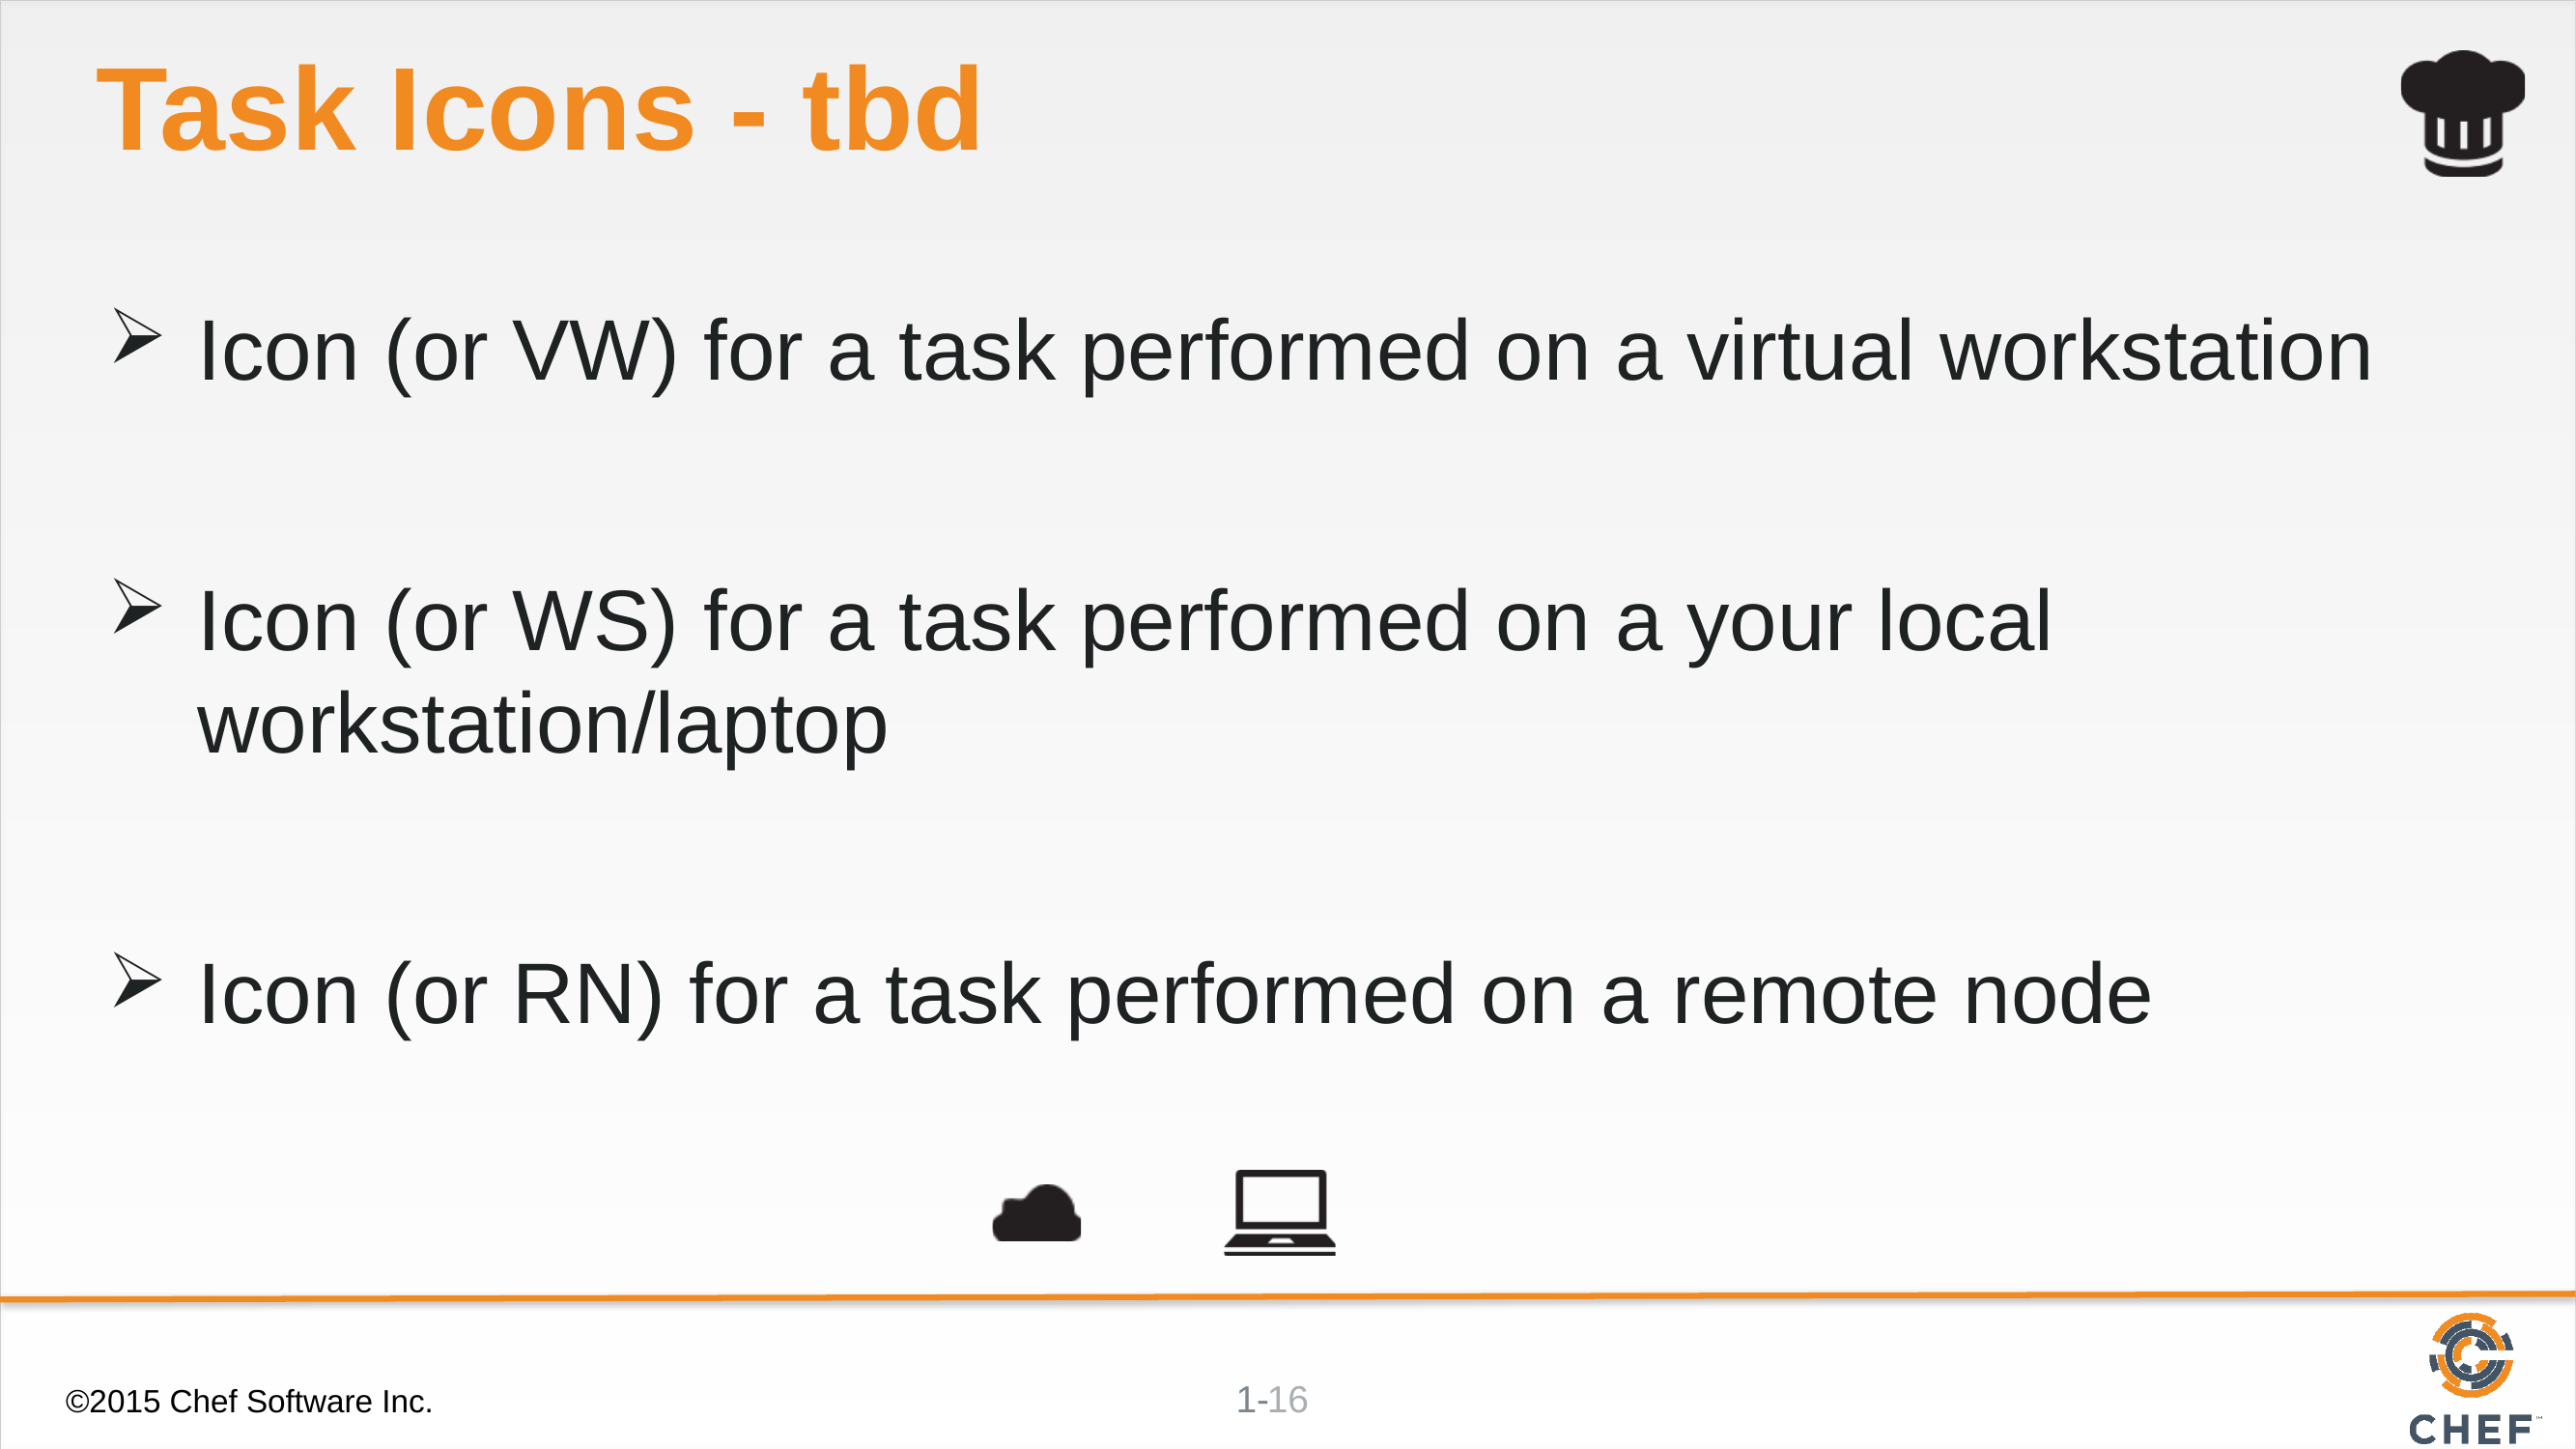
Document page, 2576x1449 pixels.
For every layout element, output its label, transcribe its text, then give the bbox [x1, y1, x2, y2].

picture [2399, 1297, 2550, 1449]
picture [992, 1184, 1082, 1242]
footer ©2015 Chef Software Inc. [51, 1359, 952, 1440]
picture [1223, 1170, 1336, 1257]
slide_number 16 [998, 1359, 1578, 1437]
list Icon (or VW) for a task performed on a virtual workstation Icon (or WS) for a task performed on a your local workstation/laptop Icon (or RN) for a task performed on a remote node [107, 294, 2469, 1142]
title Task Icons - tbd [96, 48, 2463, 180]
